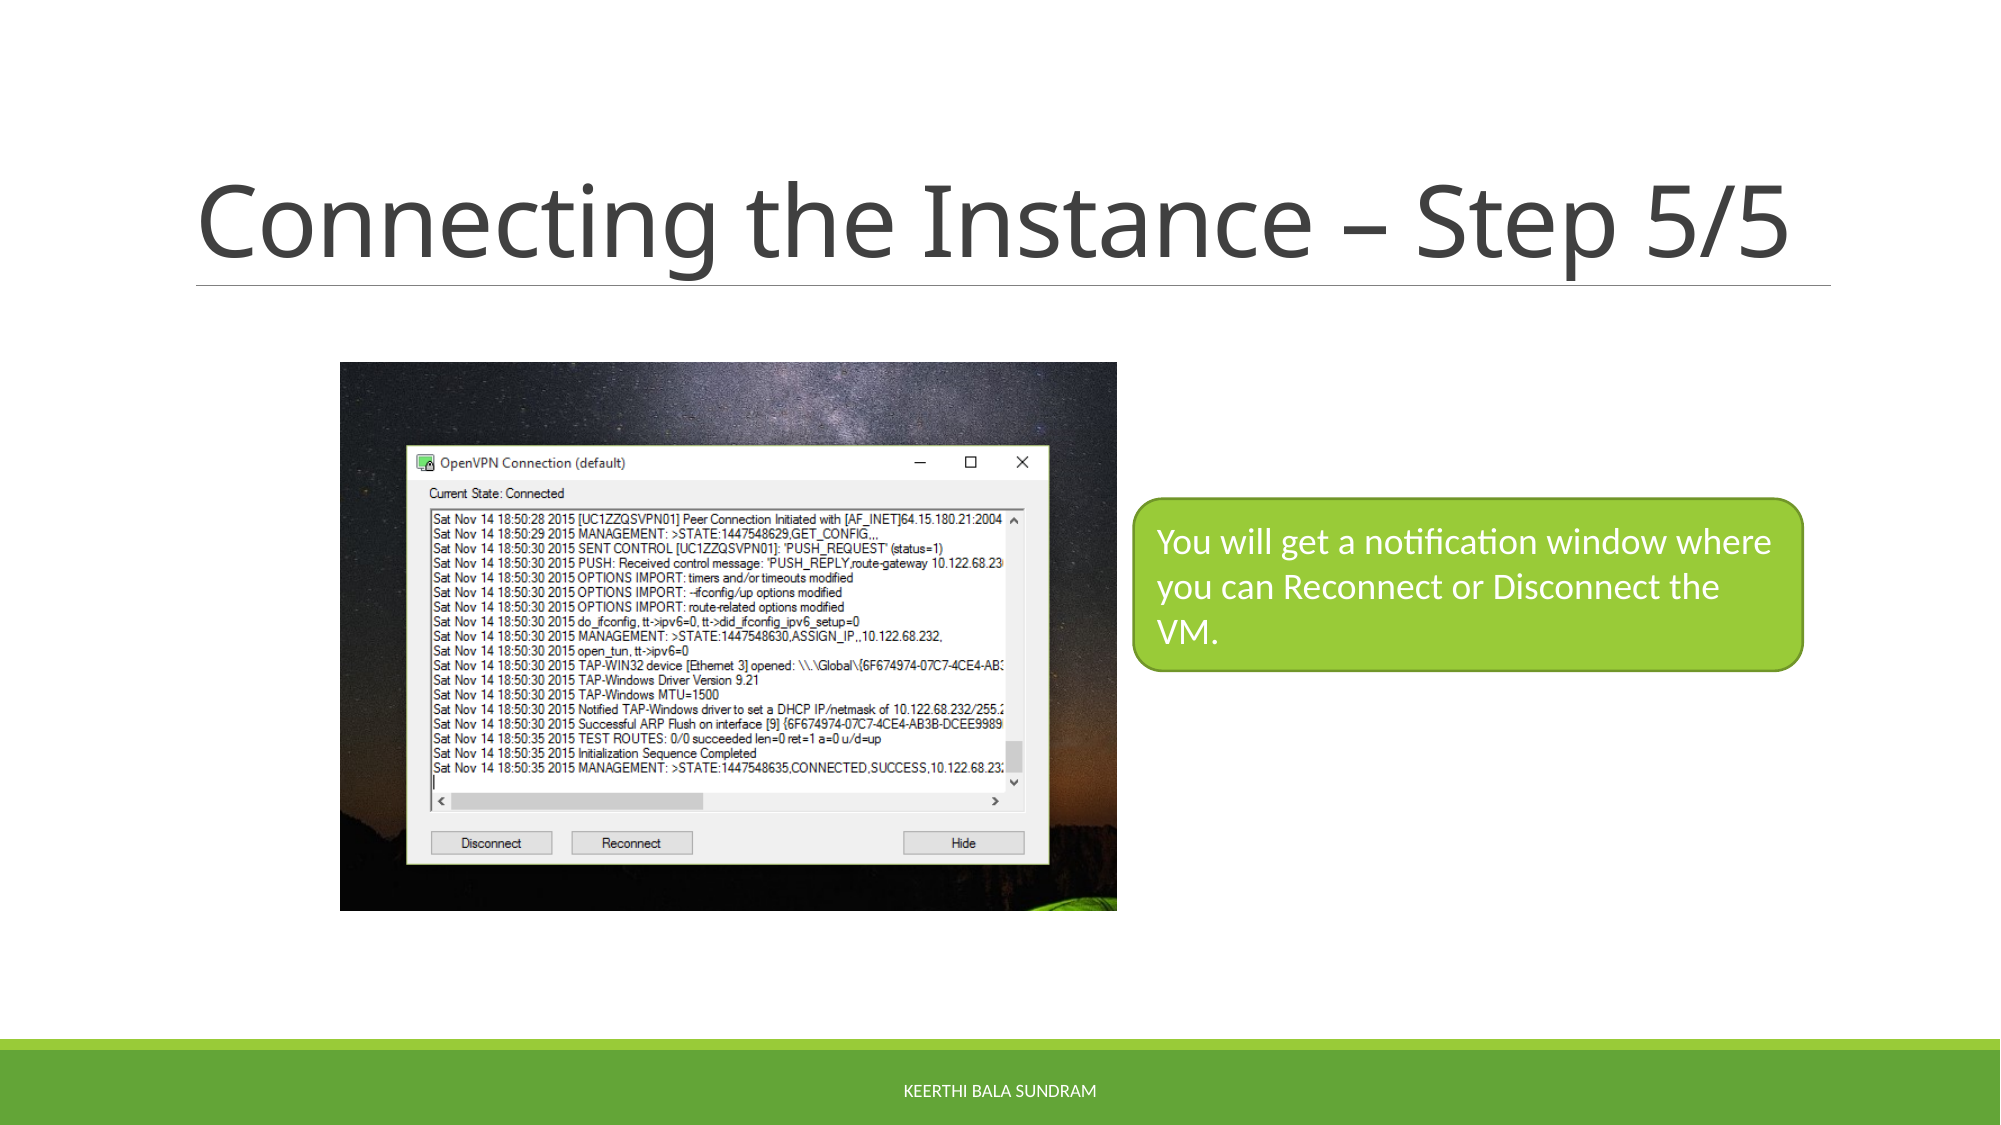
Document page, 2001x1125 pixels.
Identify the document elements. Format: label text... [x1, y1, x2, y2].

title Connecting the Instance – Step 5/5 [180, 47, 1830, 285]
footer Keerthi Bala Sundram [604, 1059, 1396, 1120]
picture [339, 361, 1118, 912]
text_box You will get a notification window where you can Reconnect or Disconnect the VM. [1132, 497, 1805, 673]
